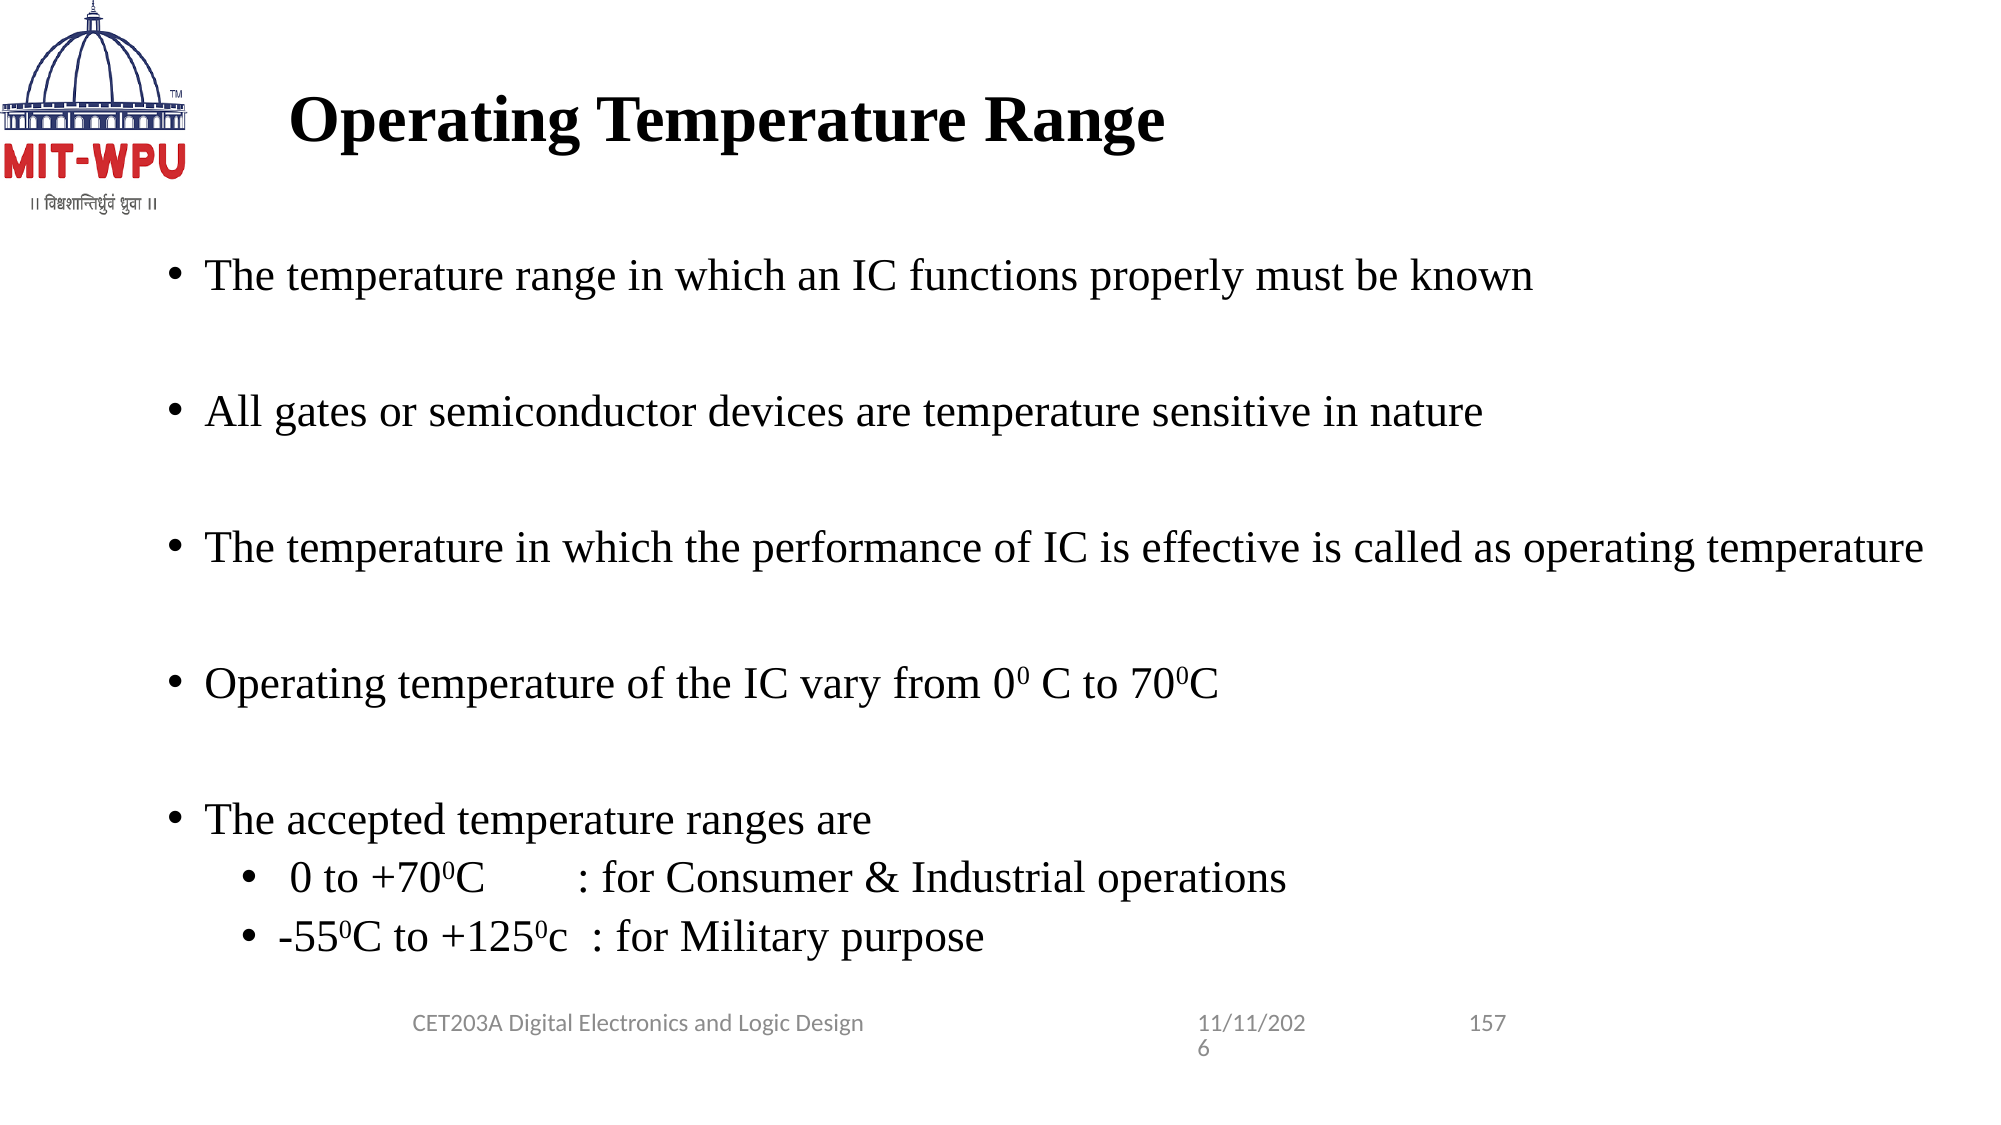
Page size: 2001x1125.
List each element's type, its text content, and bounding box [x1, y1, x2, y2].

title Operating Temperature Range [273, 62, 1541, 178]
footer CET203A Digital Electronics and Logic Design [133, 991, 1145, 1051]
slide_number 157 [1409, 991, 1522, 1051]
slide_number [1182, 991, 1332, 1051]
list The temperature range in which an IC functions properly must be known All gates or semiconductor devices are temperature sensitive in nature The temperature in which the performance of IC is effective is called as operating temperature Operating temperature of the IC vary from 00 C to 700C The accepted temperature ranges are 0 to +700C : for Consumer & Industrial operations -550C to +1250c : for Military purpose [152, 243, 1959, 982]
picture [0, 0, 209, 216]
